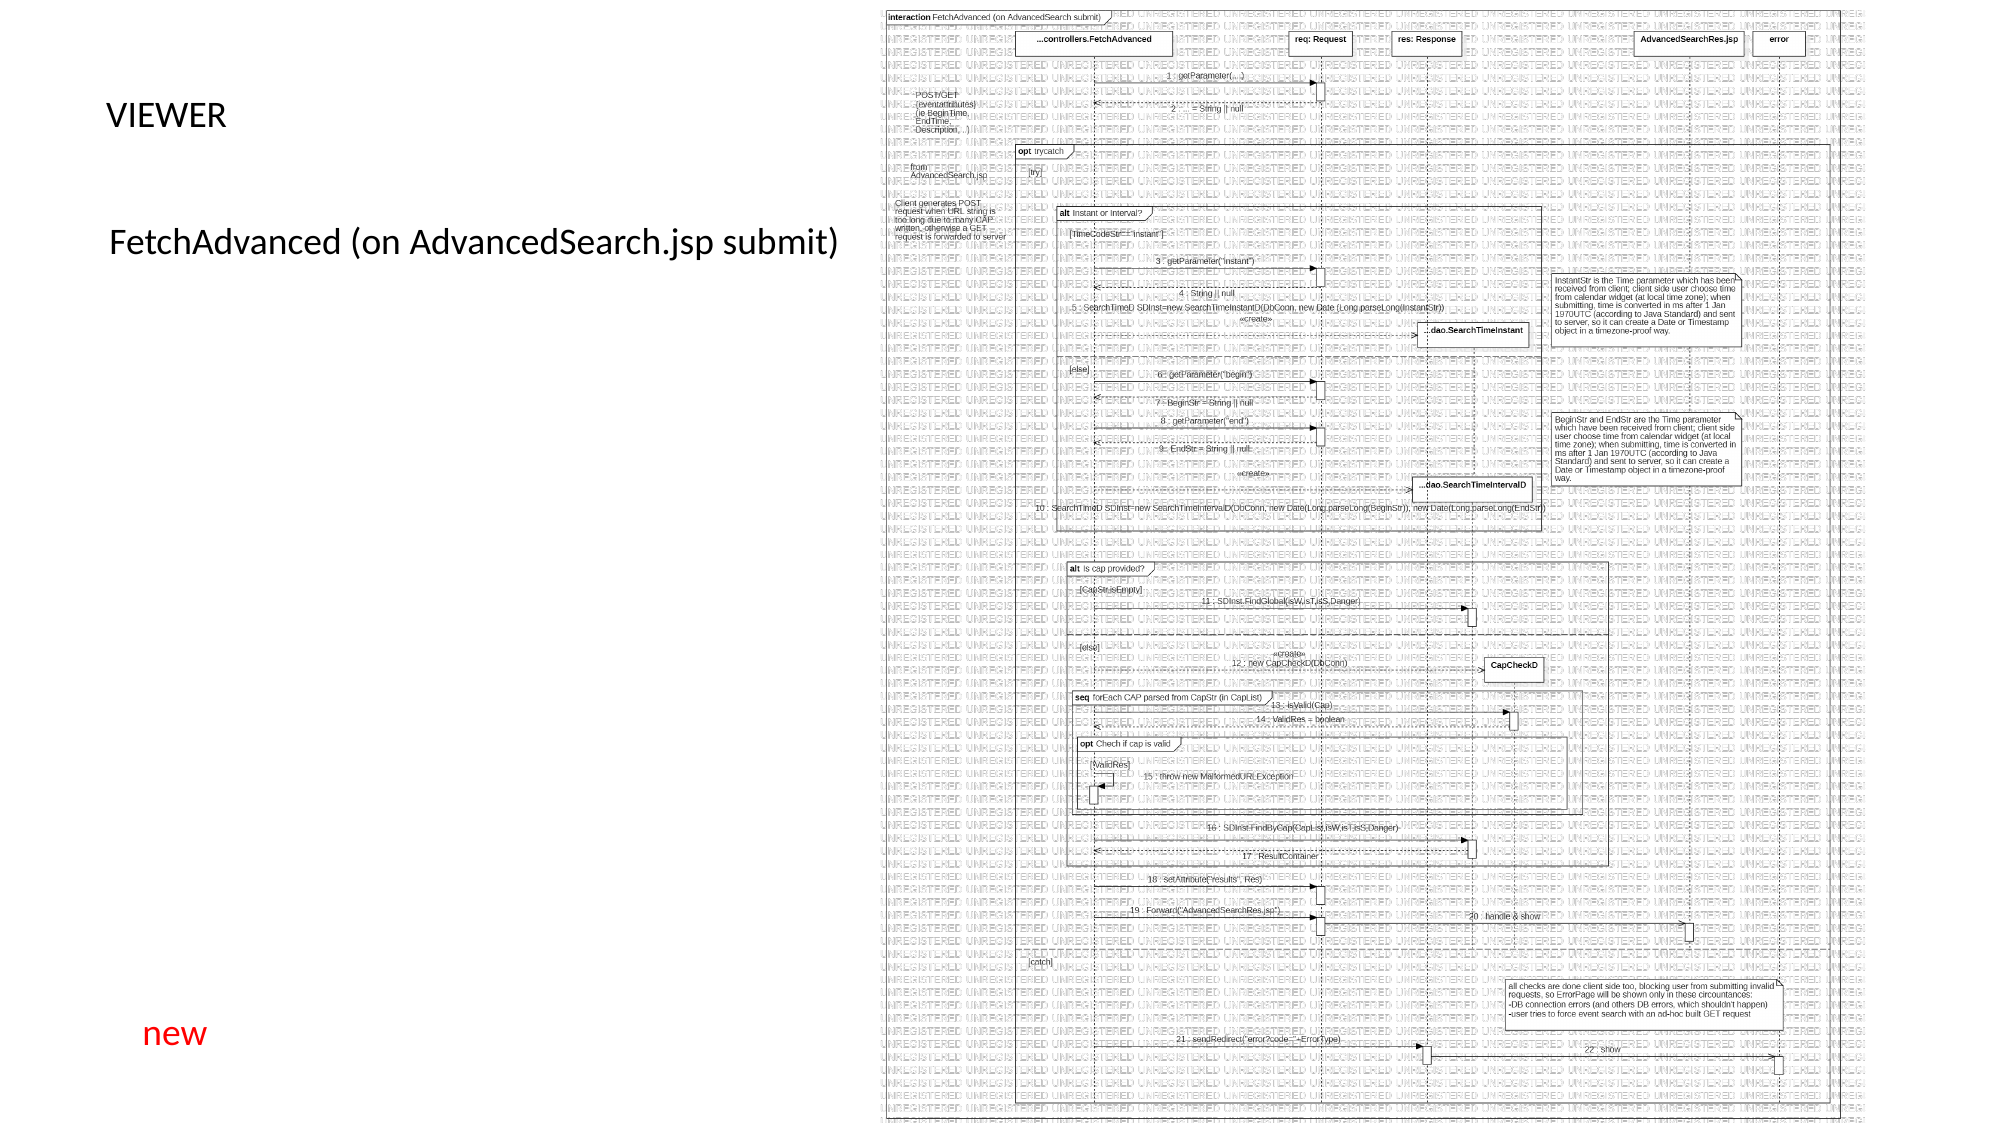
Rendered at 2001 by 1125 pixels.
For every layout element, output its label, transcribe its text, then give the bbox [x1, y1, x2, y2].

picture [880, 4, 1866, 1123]
text_box new [127, 1000, 223, 1061]
text_box FetchAdvanced (on AdvancedSearch.jsp submit) [94, 209, 855, 269]
text_box VIEWER [91, 82, 243, 143]
